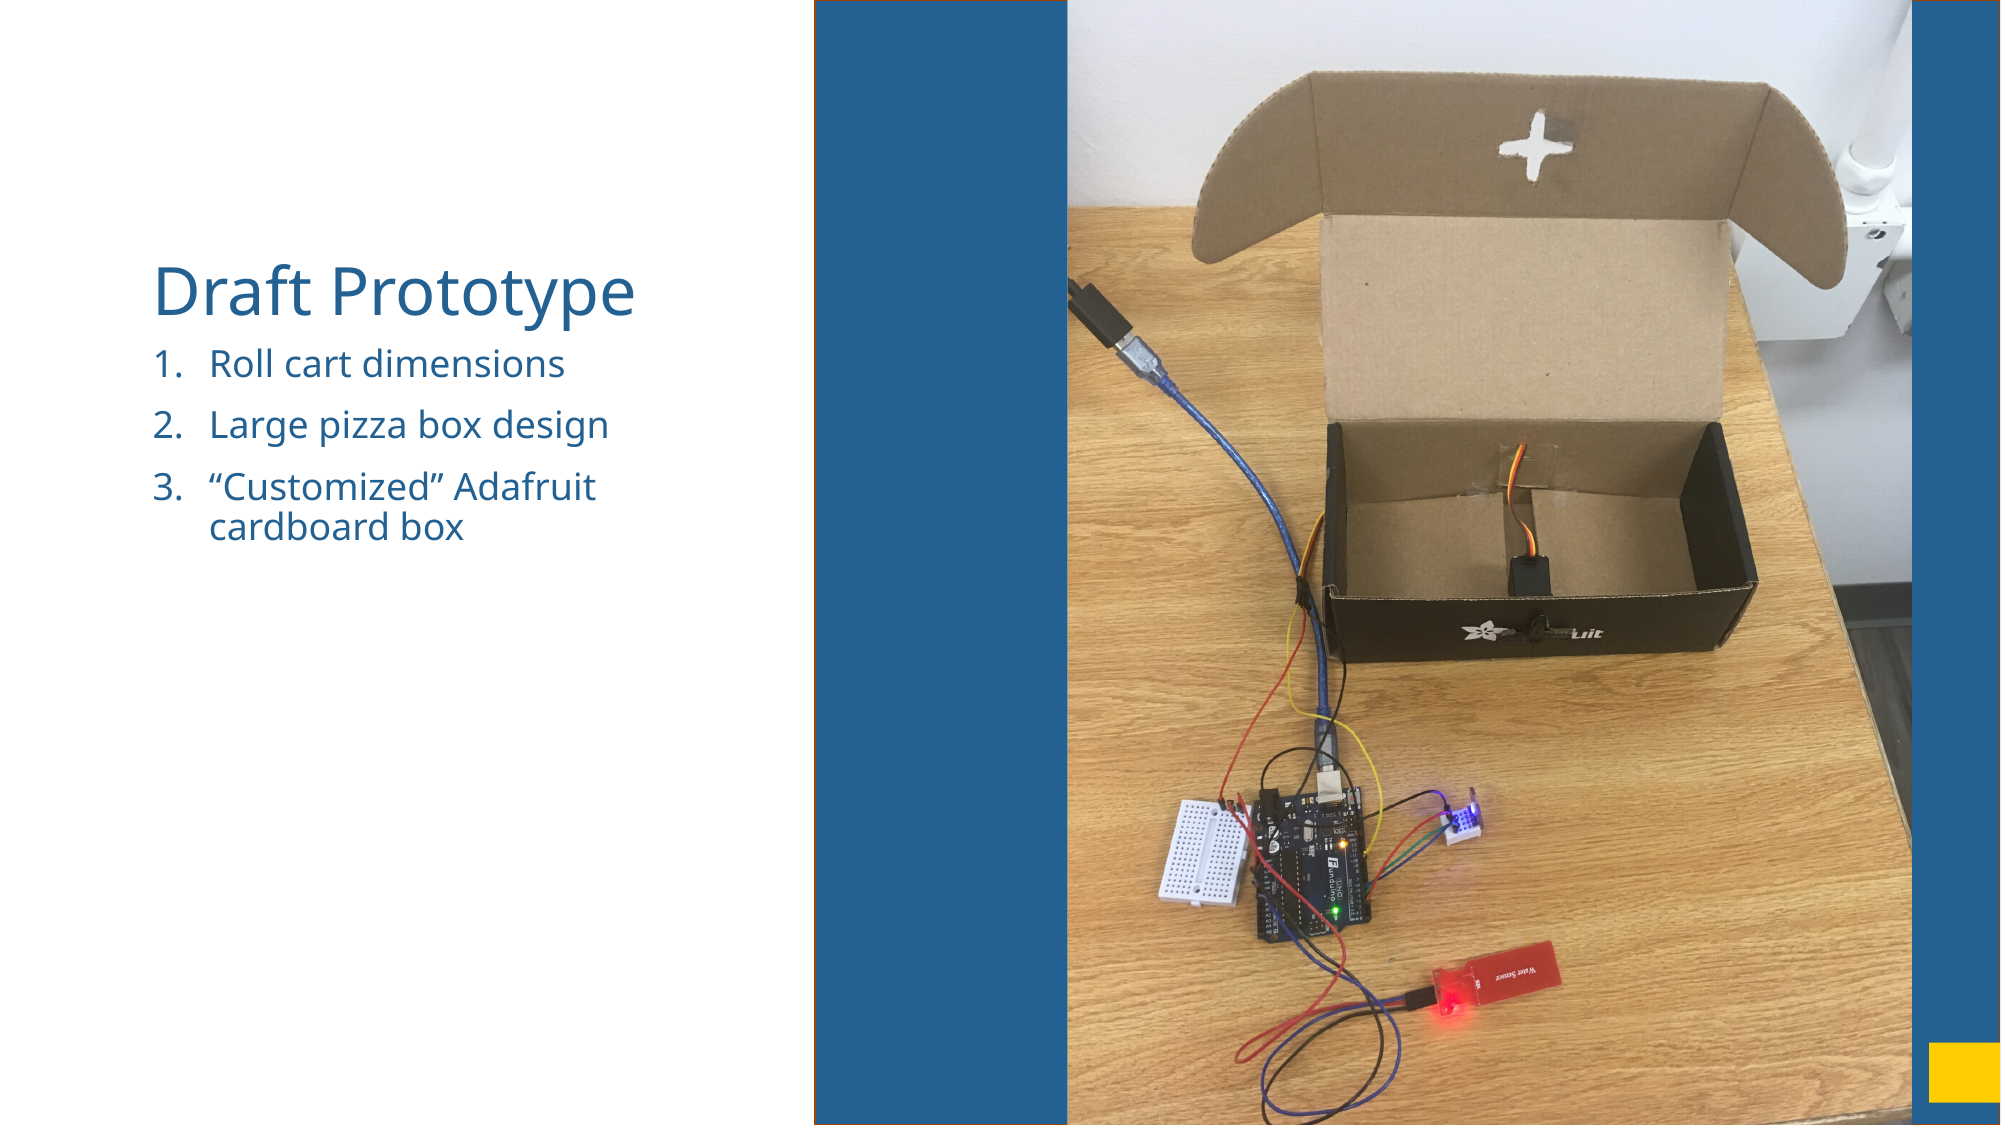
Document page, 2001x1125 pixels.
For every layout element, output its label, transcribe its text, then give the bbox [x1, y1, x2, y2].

list Roll cart dimensions Large pizza box design “Customized” Adafruit cardboard box [137, 337, 783, 963]
picture [927, 1, 2000, 1124]
title Draft Prototype [137, 75, 783, 337]
